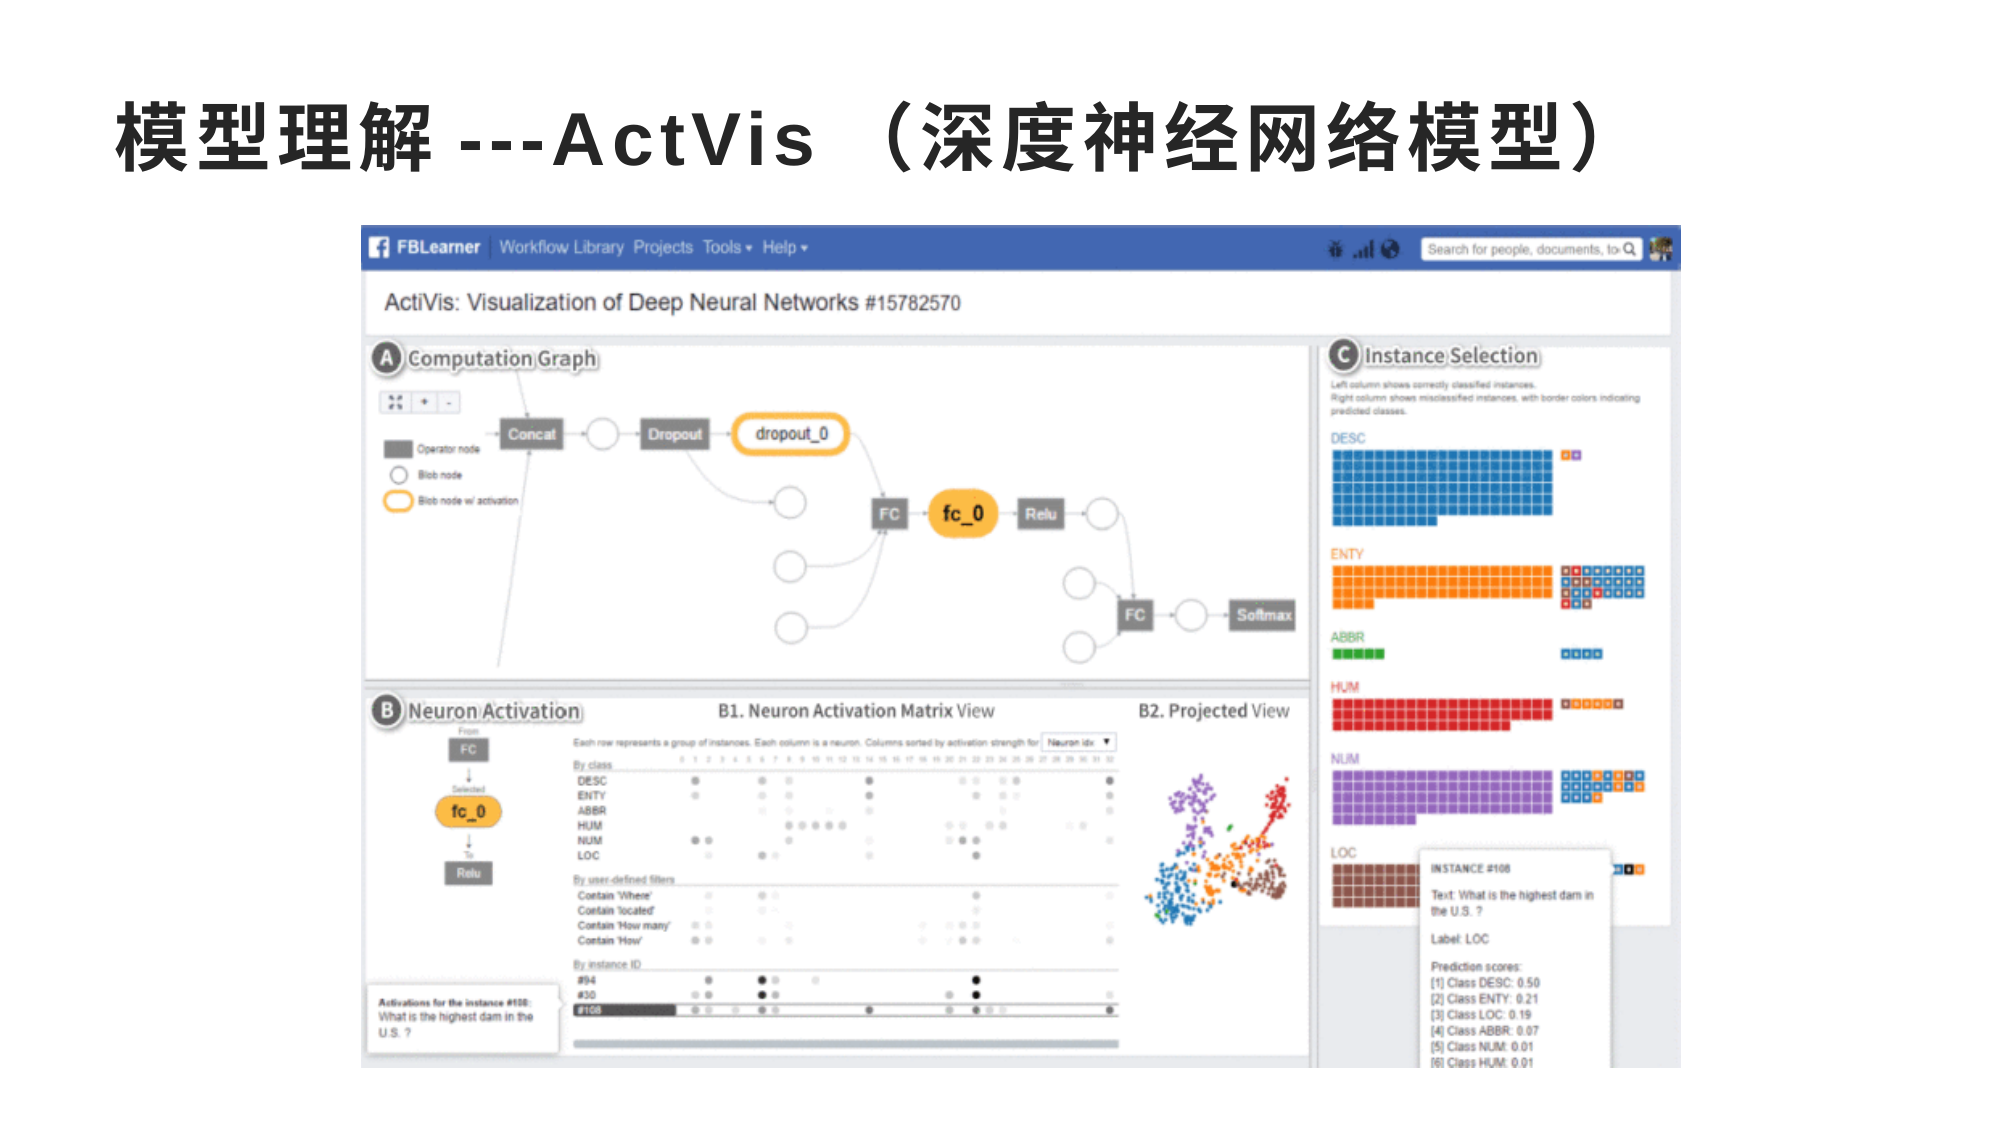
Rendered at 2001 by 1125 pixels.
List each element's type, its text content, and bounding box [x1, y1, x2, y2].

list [361, 225, 1681, 1068]
title 模型理解---ActVis（深度神经网络模型） [100, 77, 1900, 194]
